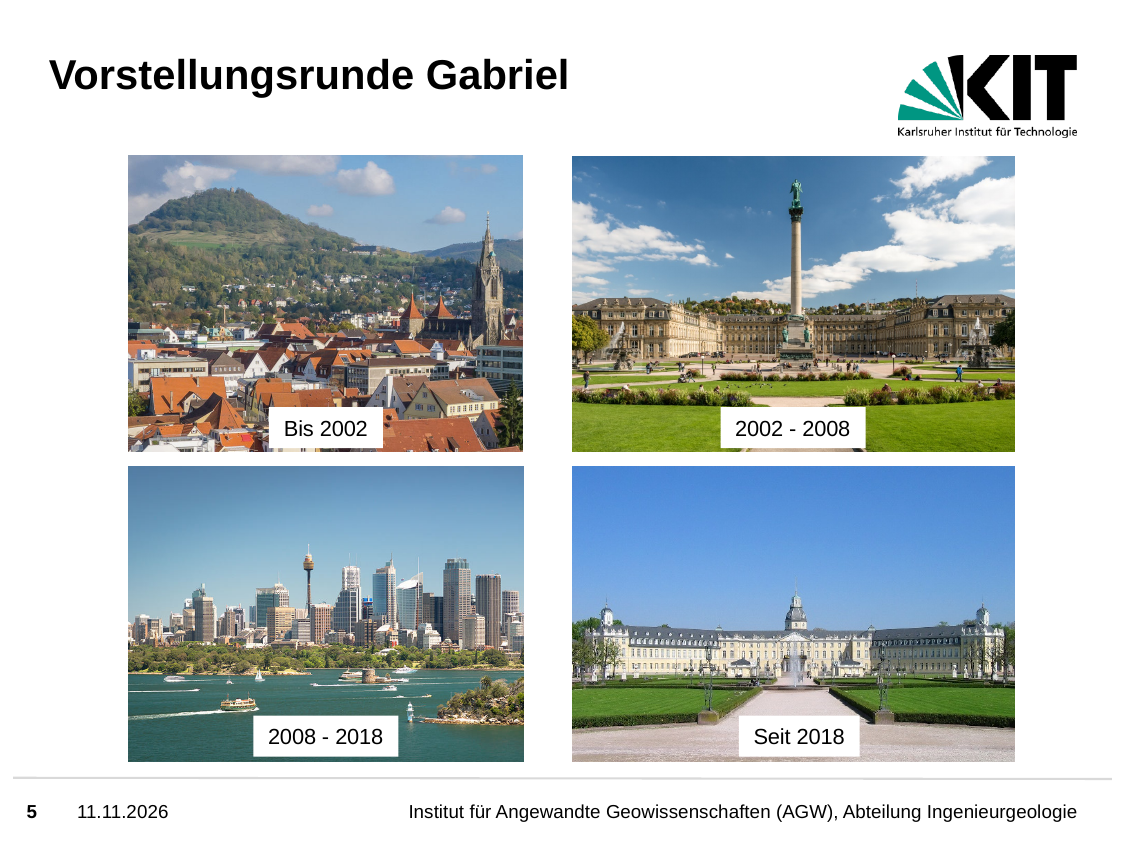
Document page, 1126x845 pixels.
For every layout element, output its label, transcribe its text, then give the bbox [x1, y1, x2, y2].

picture [572, 156, 1015, 452]
picture [898, 55, 1077, 138]
title Vorstellungsrunde Gabriel [48, 0, 894, 99]
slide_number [77, 778, 204, 844]
picture [572, 466, 1015, 762]
picture [128, 155, 523, 452]
slide_number 5 [26, 778, 67, 844]
picture [128, 466, 524, 762]
